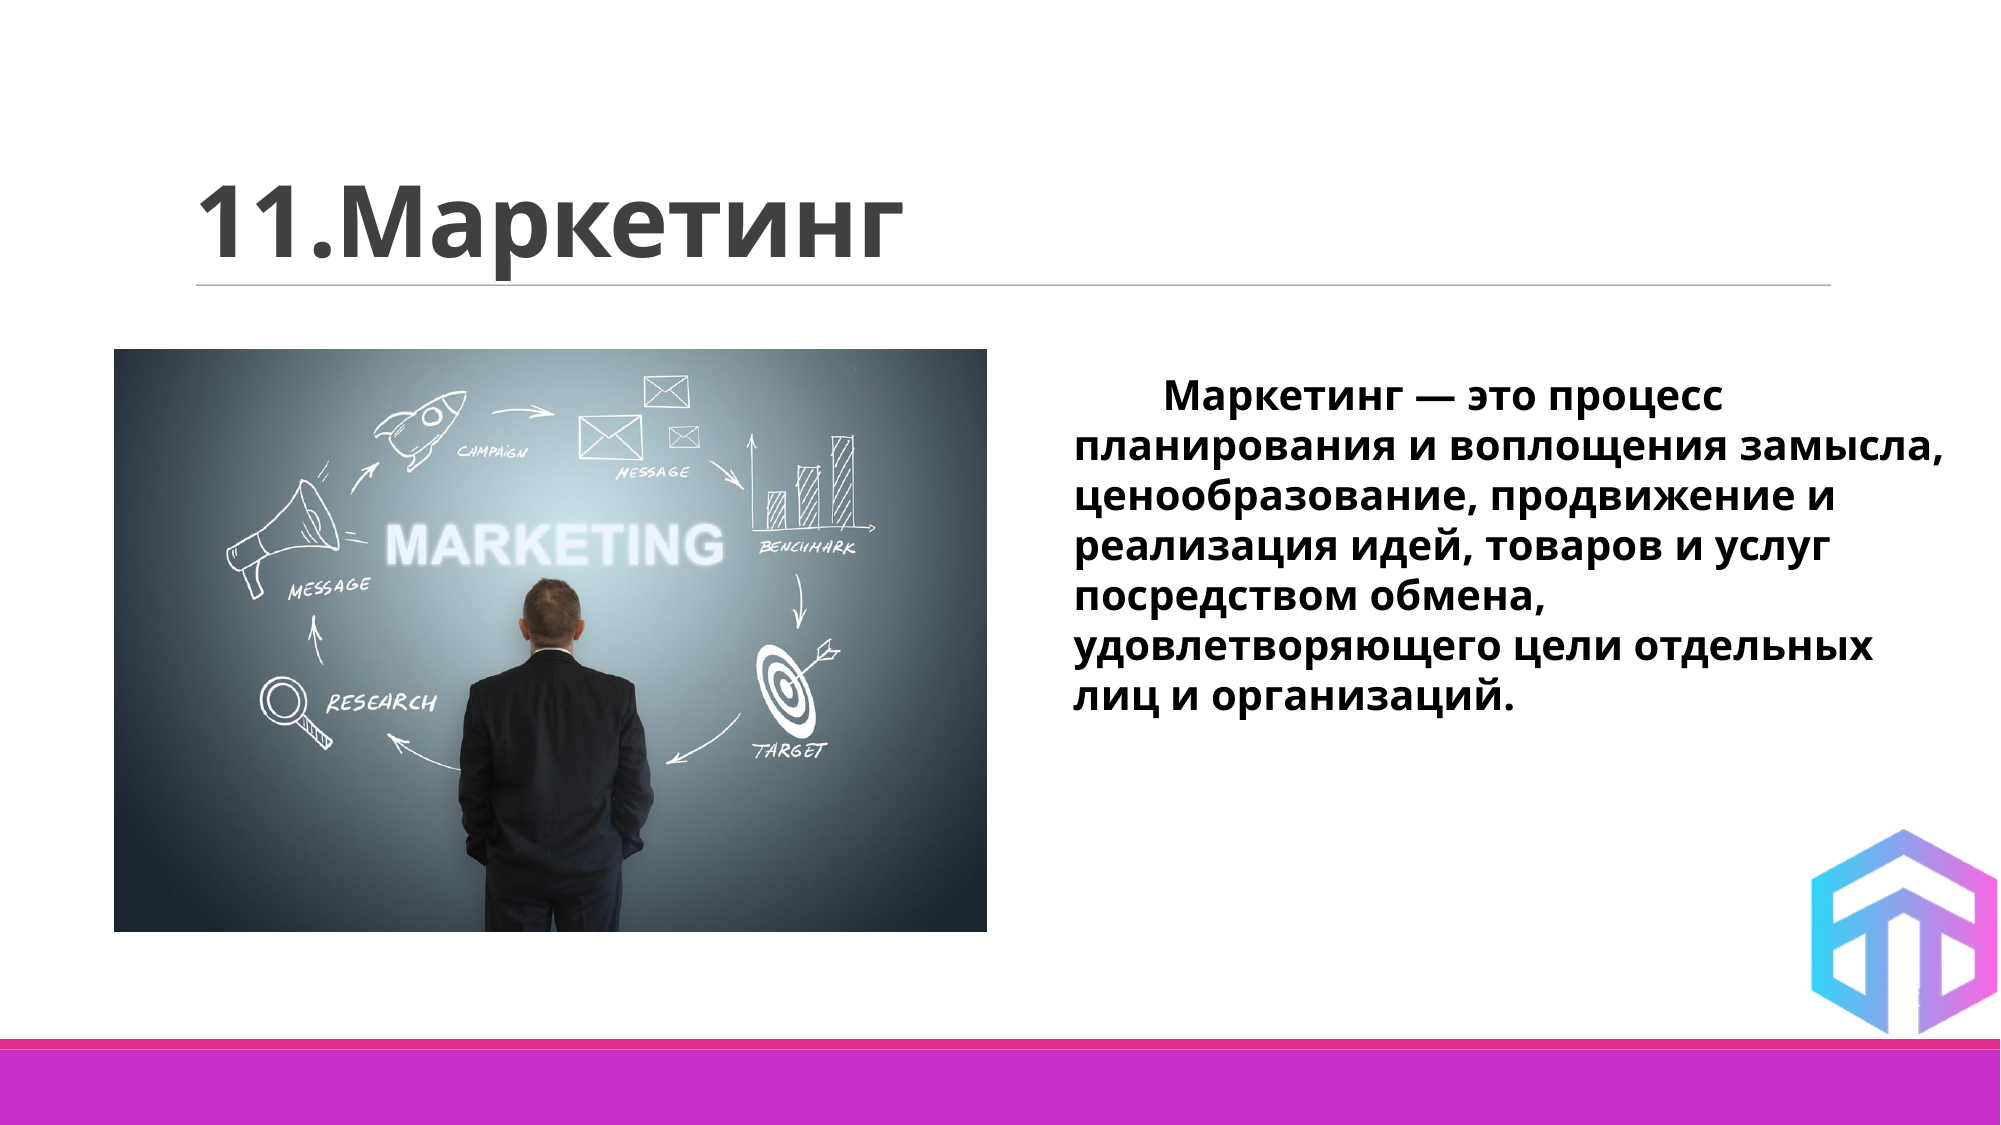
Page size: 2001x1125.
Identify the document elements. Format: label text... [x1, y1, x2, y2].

picture [1808, 825, 2000, 1037]
picture [113, 349, 987, 932]
text_box 11.Маркетинг [180, 47, 1830, 285]
text_box Маркетинг — это процесс планирования и воплощения замысла, ценообразование, продвижение и реализация идей, товаров и услуг посредством обмена, удовлетворяющего цели отдельных лиц и организаций. [1059, 361, 1961, 727]
